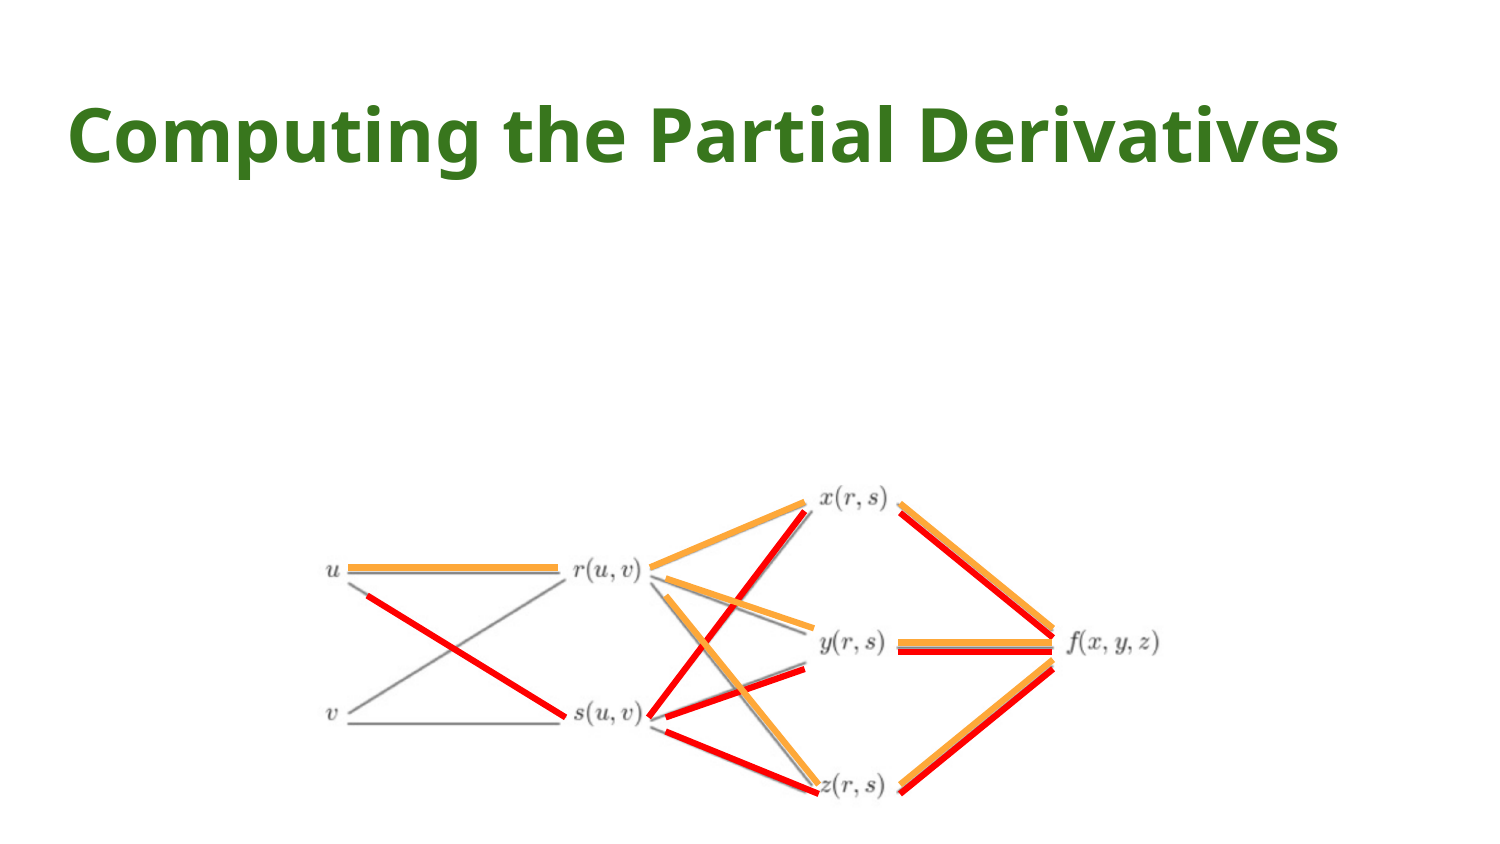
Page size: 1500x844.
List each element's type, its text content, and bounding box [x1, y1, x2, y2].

title Computing the Partial Derivatives [51, 72, 1449, 167]
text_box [899, 659, 1054, 785]
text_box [366, 595, 566, 718]
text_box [899, 503, 1054, 629]
picture [316, 449, 1184, 844]
text_box z2|a2 [648, 569, 805, 576]
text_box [648, 575, 662, 718]
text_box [649, 501, 805, 568]
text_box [665, 595, 819, 785]
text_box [665, 578, 815, 594]
